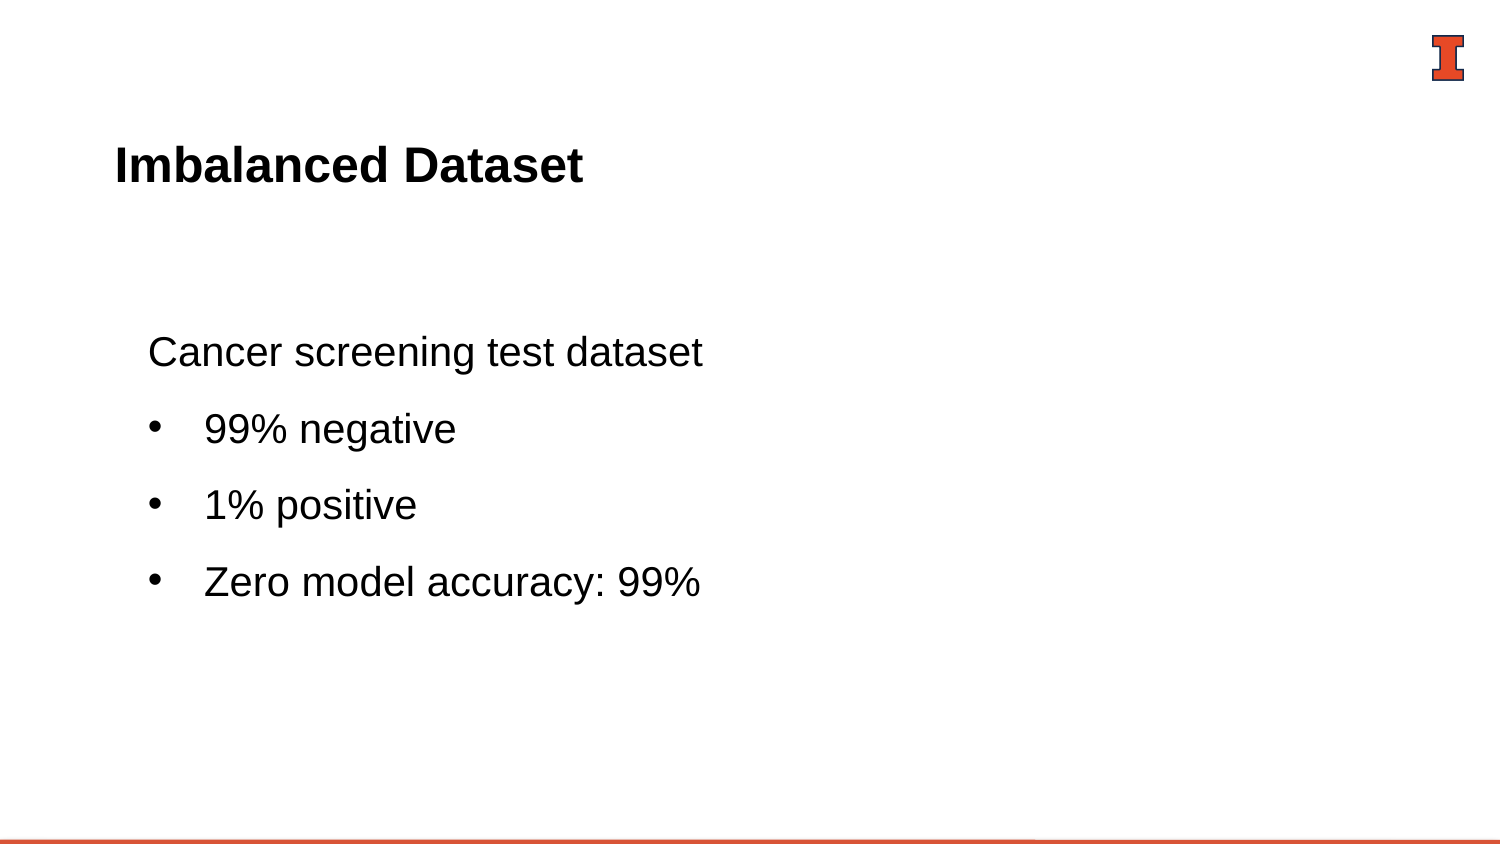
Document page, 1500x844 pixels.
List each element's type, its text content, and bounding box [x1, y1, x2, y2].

title Imbalanced Dataset [99, 125, 1429, 234]
list Cancer screening test dataset 99% negative 1% positive Zero model accuracy: 99% [132, 270, 920, 660]
picture [1432, 35, 1464, 81]
